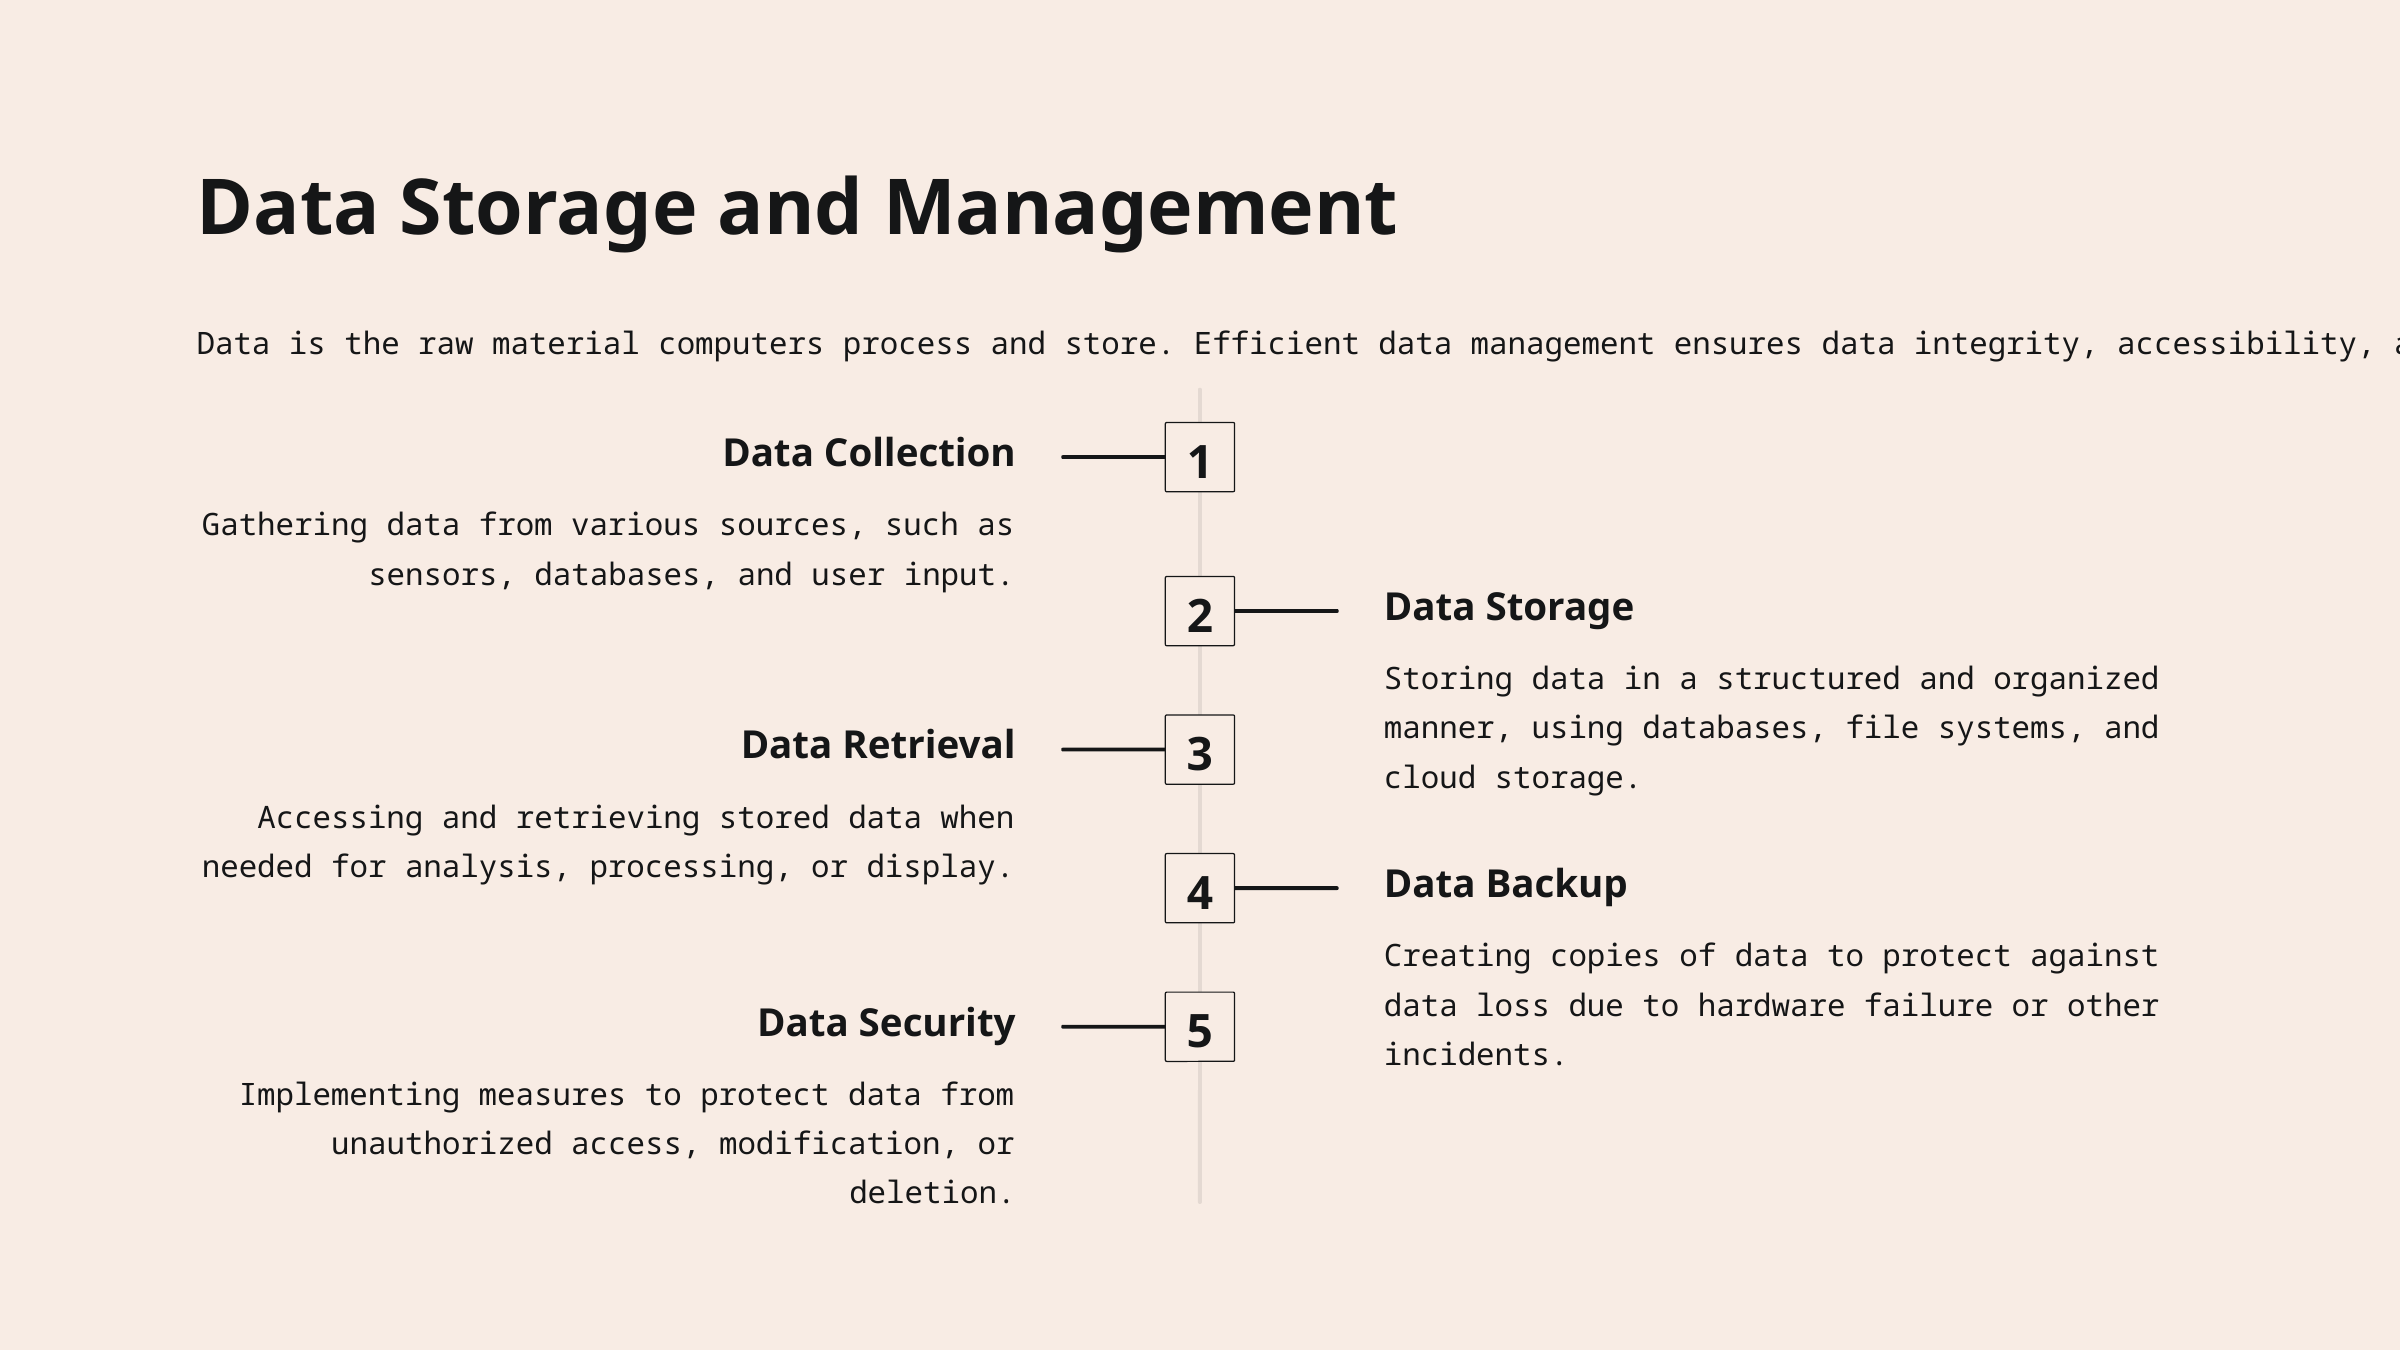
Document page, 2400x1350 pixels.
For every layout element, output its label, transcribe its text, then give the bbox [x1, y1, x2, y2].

text_box [1198, 646, 1202, 714]
text_box [1198, 785, 1202, 853]
text_box [1235, 609, 1339, 613]
text_box Data is the raw material computers process and store. Efficient data management ensures data integrity, accessibility, and security. [181, 303, 2218, 354]
text_box Gathering data from various sources, such as sensors, databases, and user input. [181, 485, 1031, 584]
text_box [1198, 923, 1202, 992]
text_box [1235, 886, 1339, 891]
text_box [1165, 576, 1235, 646]
text_box Data Collection [645, 418, 1031, 467]
text_box Data Retrieval [645, 711, 1031, 760]
text_box [1198, 492, 1202, 576]
text_box Creating copies of data to protect against data loss due to hardware failure or other incidents. [1369, 916, 2218, 1015]
text_box [1198, 387, 1202, 422]
text_box Accessing and retrieving stored data when needed for analysis, processing, or display. [181, 777, 1031, 877]
text_box 5 [1185, 1003, 1215, 1050]
text_box Data Storage [1369, 572, 1755, 621]
text_box Implementing measures to protect data from unauthorized access, modification, or deletion. [181, 1054, 1031, 1154]
text_box 4 [1183, 865, 1217, 912]
text_box Data Backup [1369, 849, 1755, 898]
text_box 3 [1185, 726, 1214, 773]
text_box [0, 0, 2400, 1350]
text_box [1165, 853, 1235, 923]
text_box Data Storage and Management [181, 146, 1484, 243]
text_box [1061, 1024, 1165, 1029]
text_box 1 [1190, 433, 1210, 481]
text_box [1061, 455, 1165, 459]
text_box [1165, 714, 1235, 785]
text_box [1197, 1062, 1202, 1204]
text_box [1165, 422, 1235, 492]
text_box Storing data in a structured and organized manner, using databases, file systems, and cloud storage. [1369, 639, 2218, 738]
text_box [1165, 992, 1235, 1062]
text_box Data Security [645, 988, 1031, 1037]
text_box [1061, 747, 1165, 752]
text_box 2 [1185, 587, 1214, 635]
